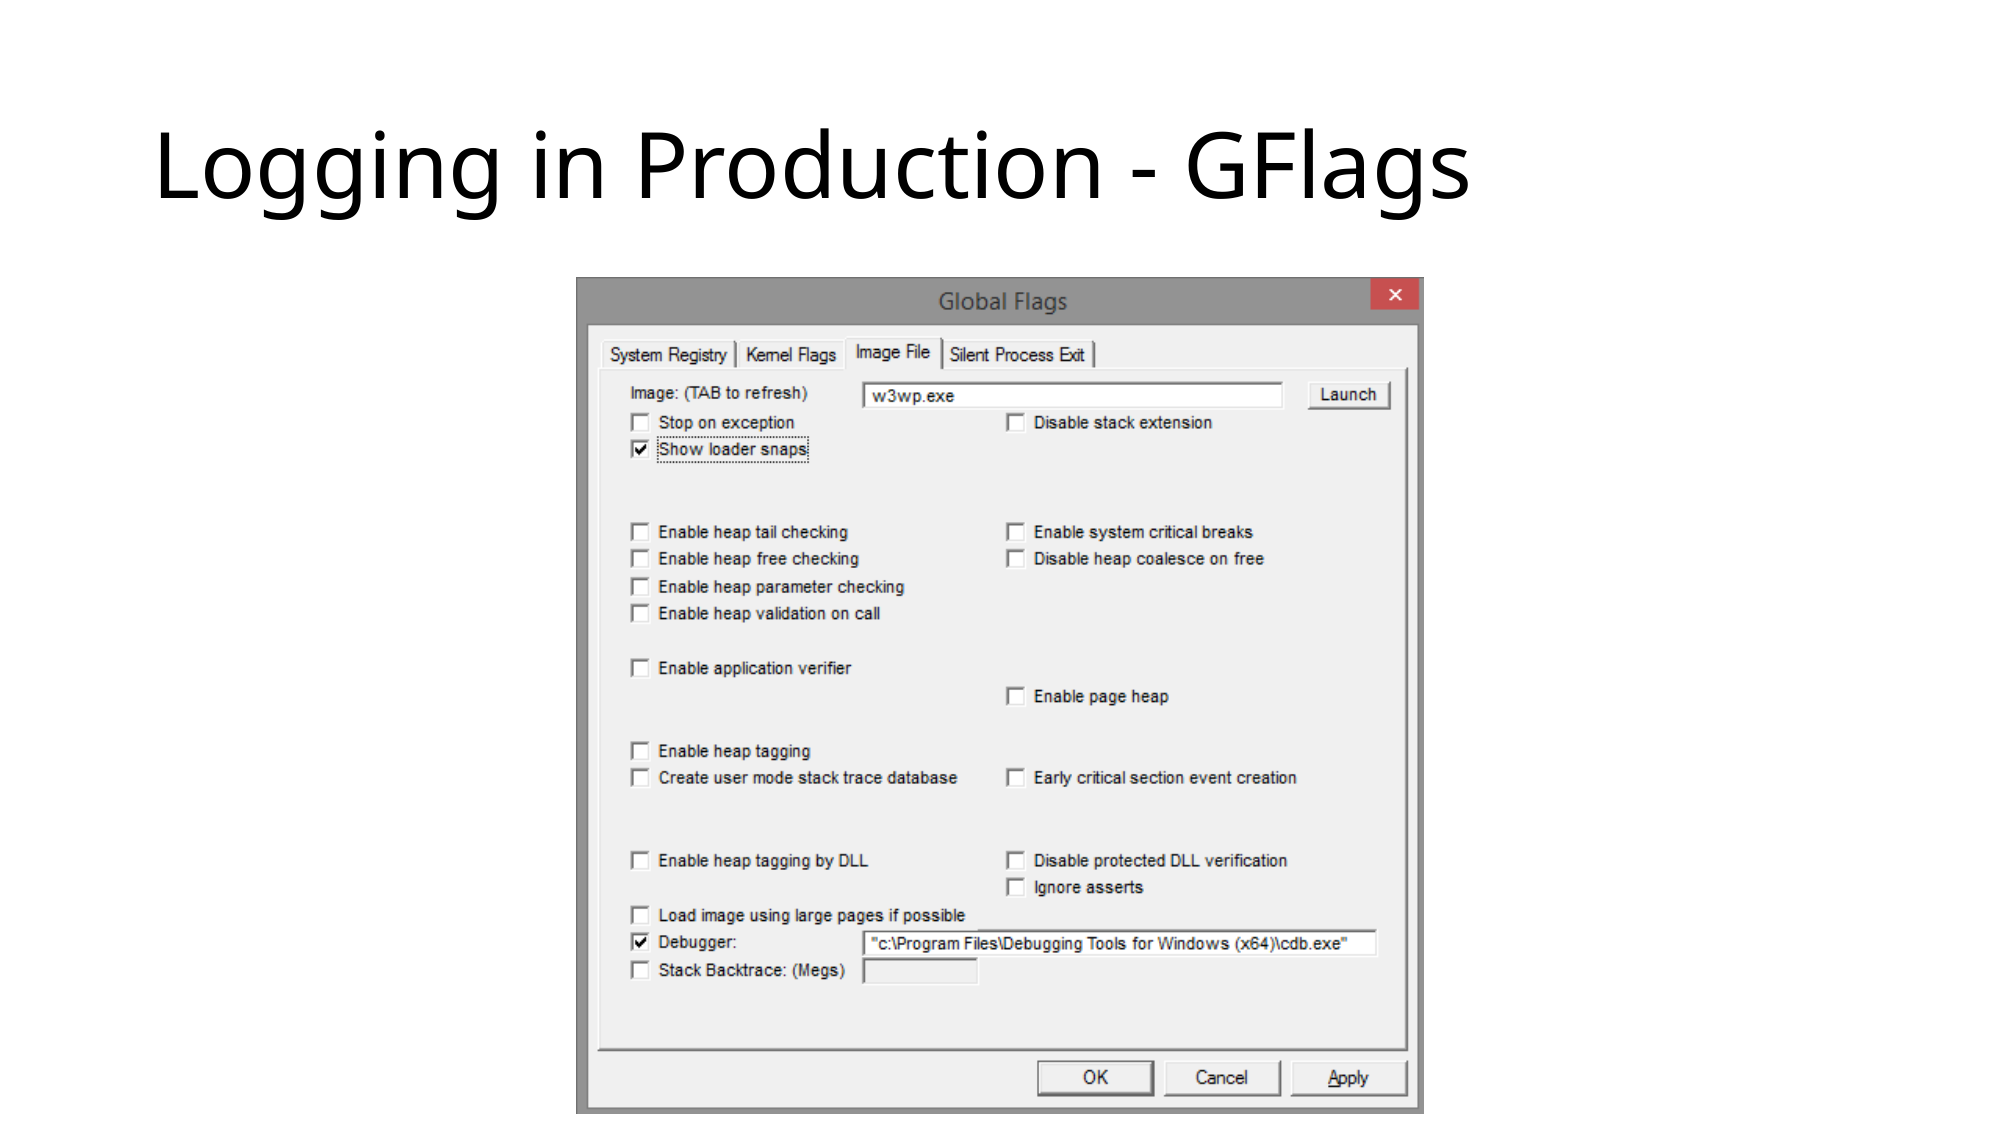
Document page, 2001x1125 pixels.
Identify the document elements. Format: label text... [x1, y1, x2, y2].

title Logging in Production - GFlags [137, 59, 1863, 278]
picture [576, 277, 1424, 1114]
